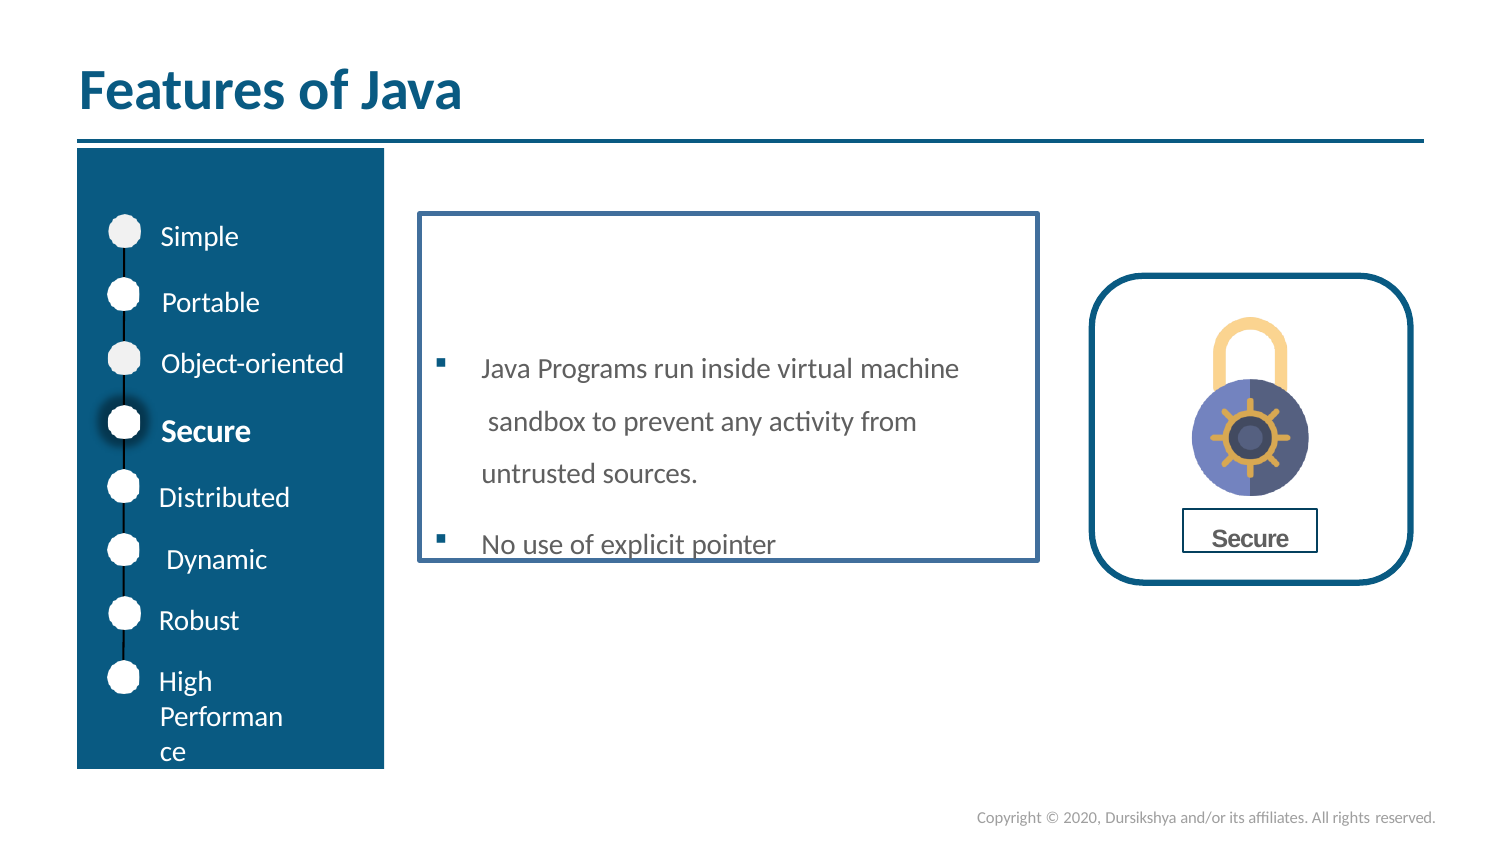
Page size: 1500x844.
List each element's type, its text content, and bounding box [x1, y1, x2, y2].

footer Copyright © 2020, Dursikshya and/or its affiliates. All rights reserved. [975, 802, 1454, 844]
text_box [74, 138, 1427, 770]
title Features of Java [77, 49, 469, 137]
